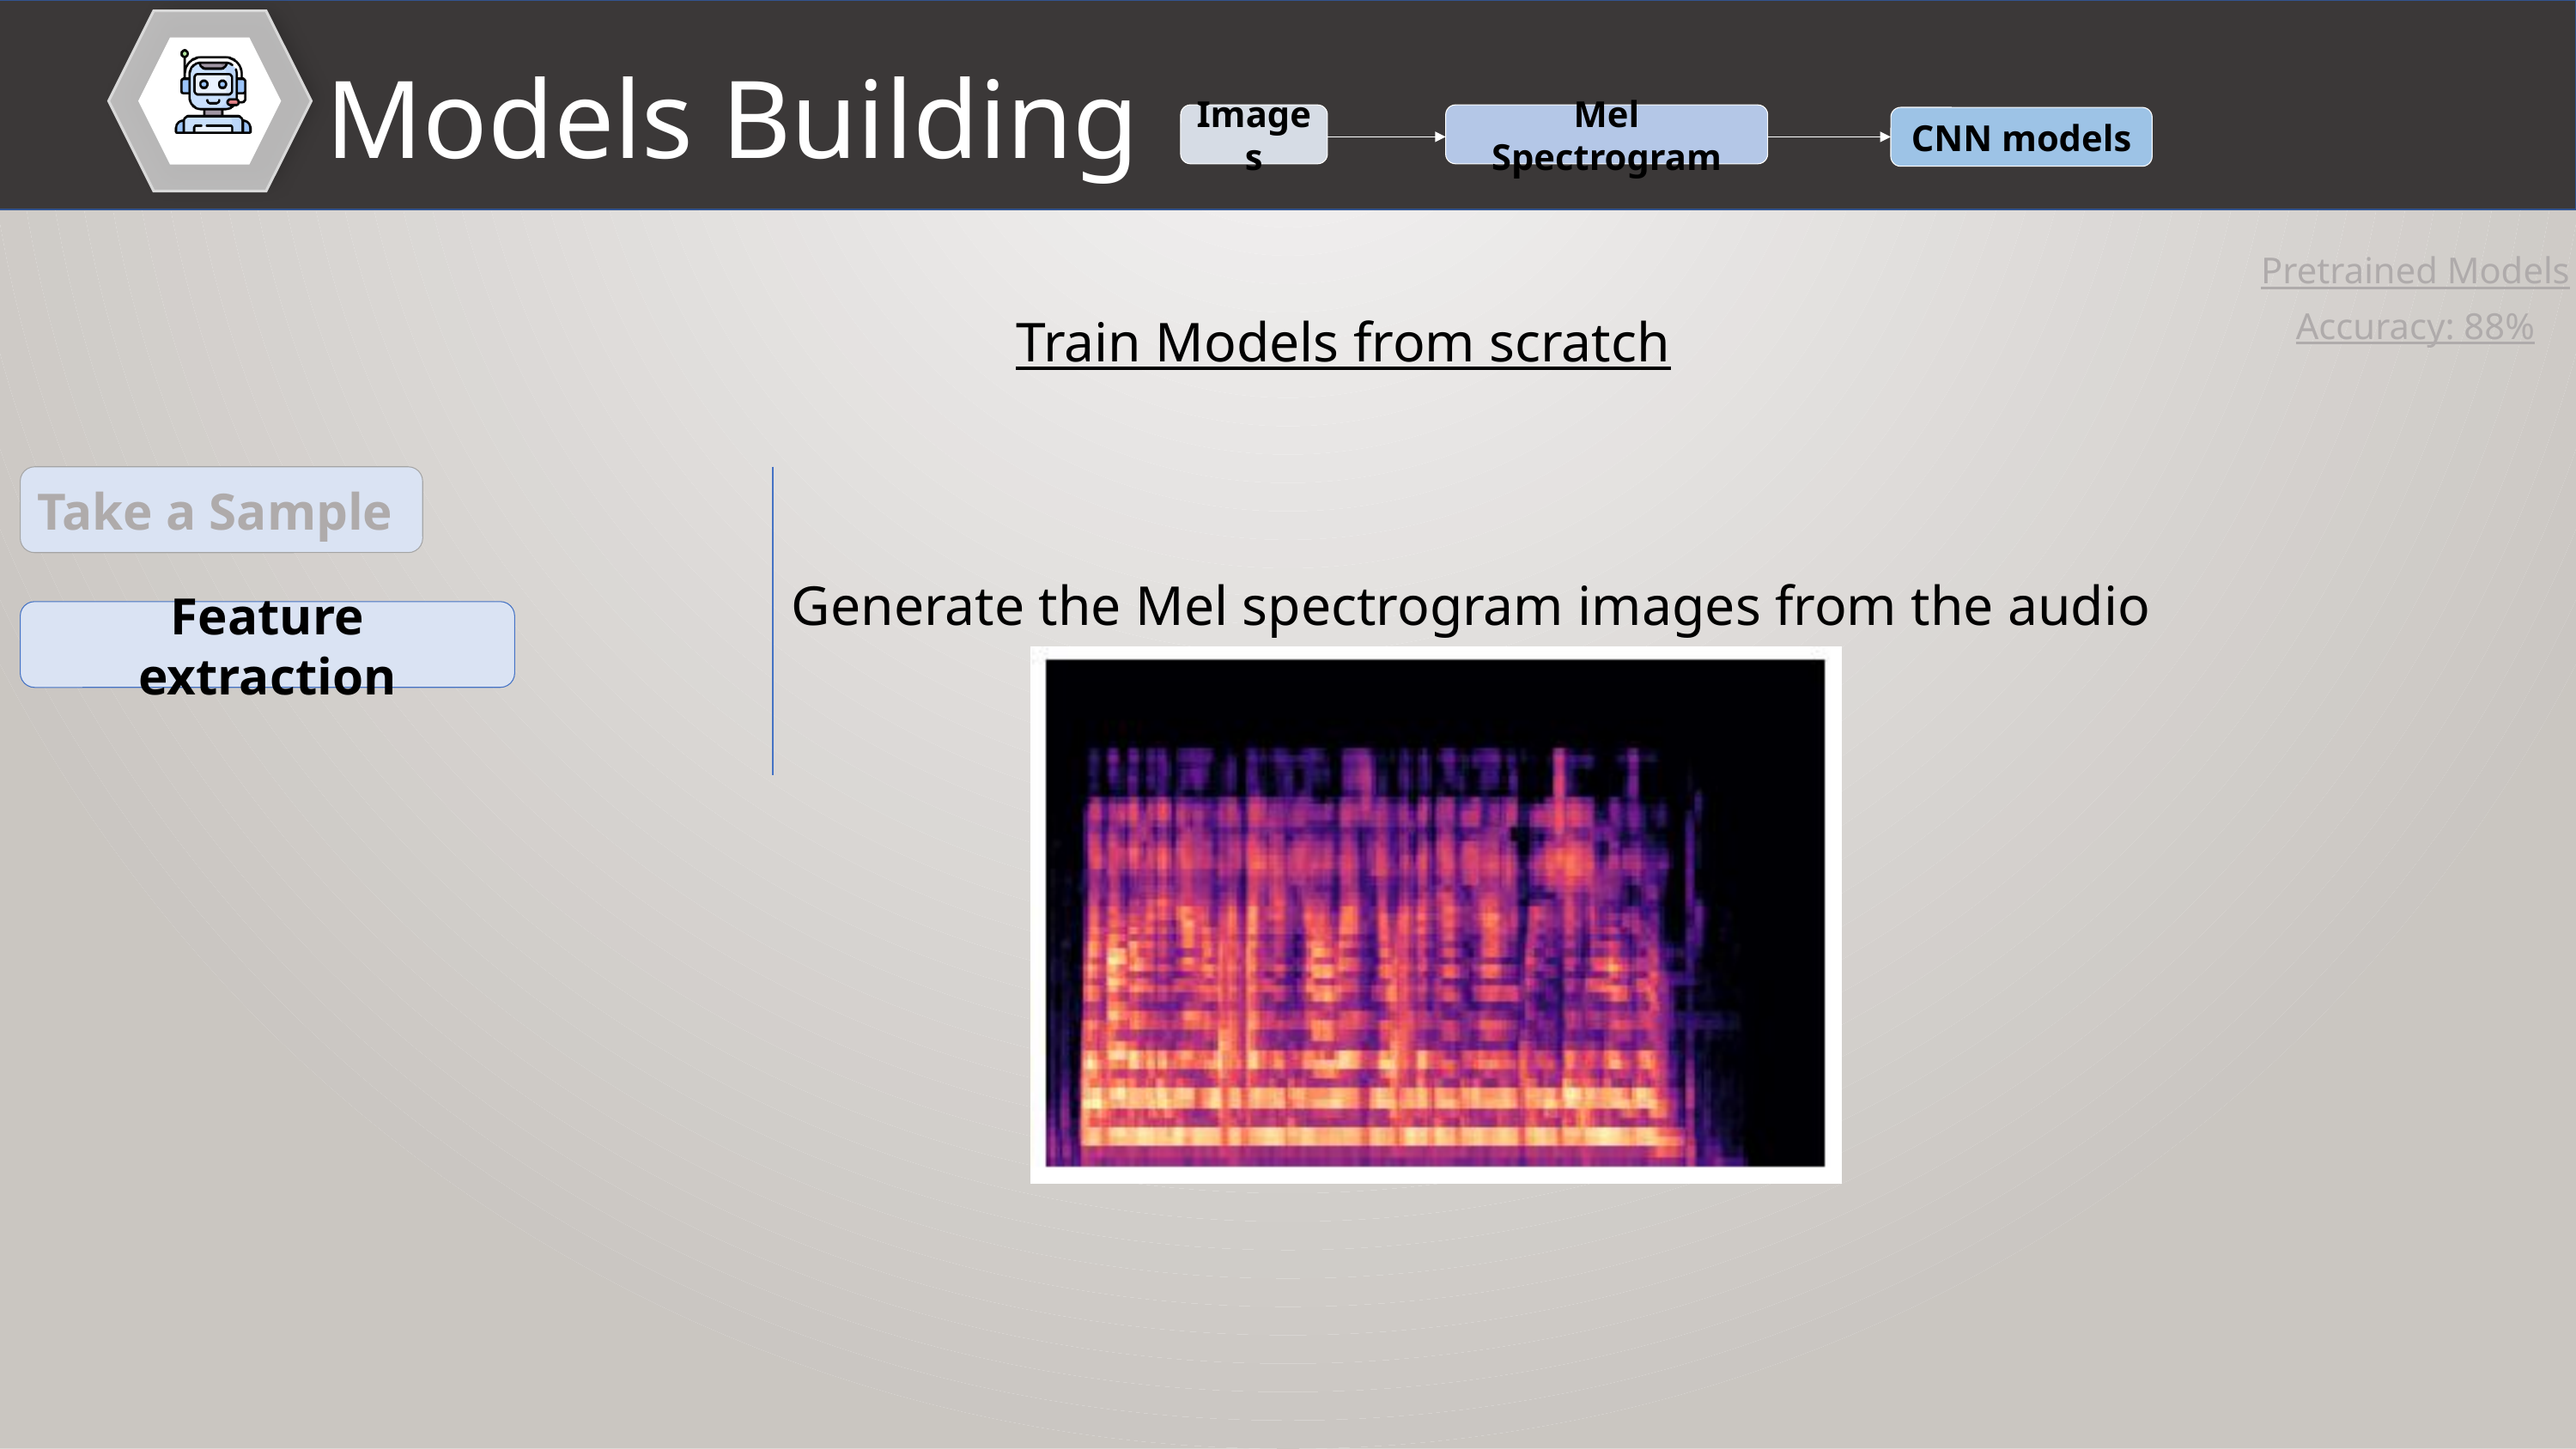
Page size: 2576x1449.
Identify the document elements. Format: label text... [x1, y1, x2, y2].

text_box Mel Spectrogram [1445, 104, 1769, 165]
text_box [108, 10, 312, 191]
text_box Images [1180, 104, 1328, 165]
text_box Feature extraction [20, 601, 515, 688]
text_box Models Building [313, 15, 1152, 186]
text_box [0, 0, 2576, 210]
text_box Generate the Mel spectrogram images from the audio [779, 472, 2165, 643]
text_box Take a Sample [20, 466, 423, 554]
text_box Train Models from scratch [1003, 209, 1684, 379]
picture [1030, 646, 1842, 1184]
text_box CNN models [1890, 106, 2153, 167]
text_box Pretrained Models Accuracy: 88% [2248, 241, 2576, 353]
